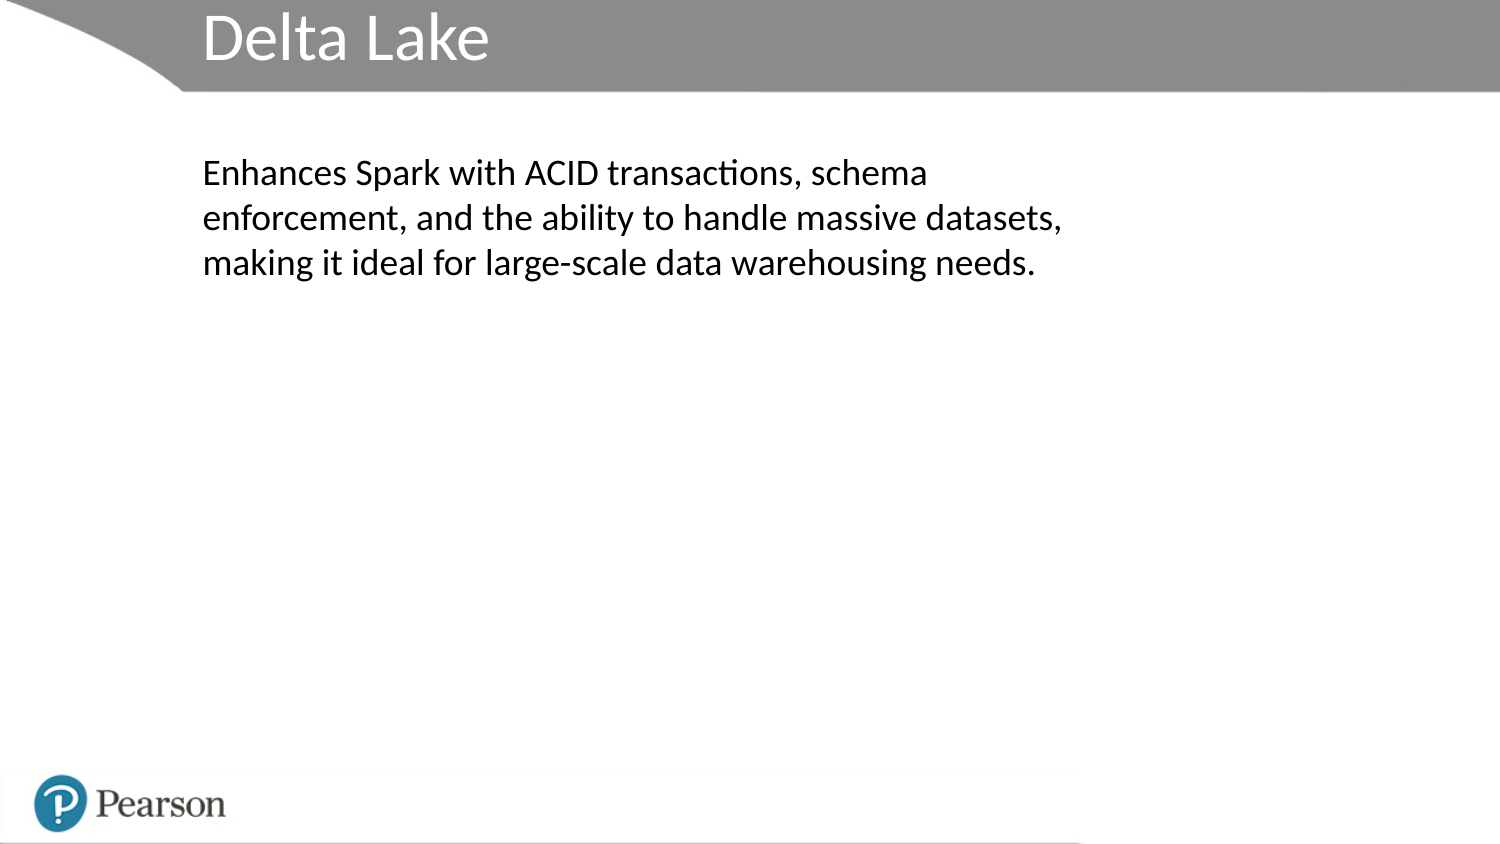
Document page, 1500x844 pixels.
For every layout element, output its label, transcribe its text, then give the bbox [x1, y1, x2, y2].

text_box Enhances Spark with ACID transactions, schema enforcement, and the ability to handle massive datasets, making it ideal for large-scale data warehousing needs. [187, 140, 1141, 291]
picture [0, 0, 1500, 844]
title Delta Lake [187, 0, 1426, 87]
